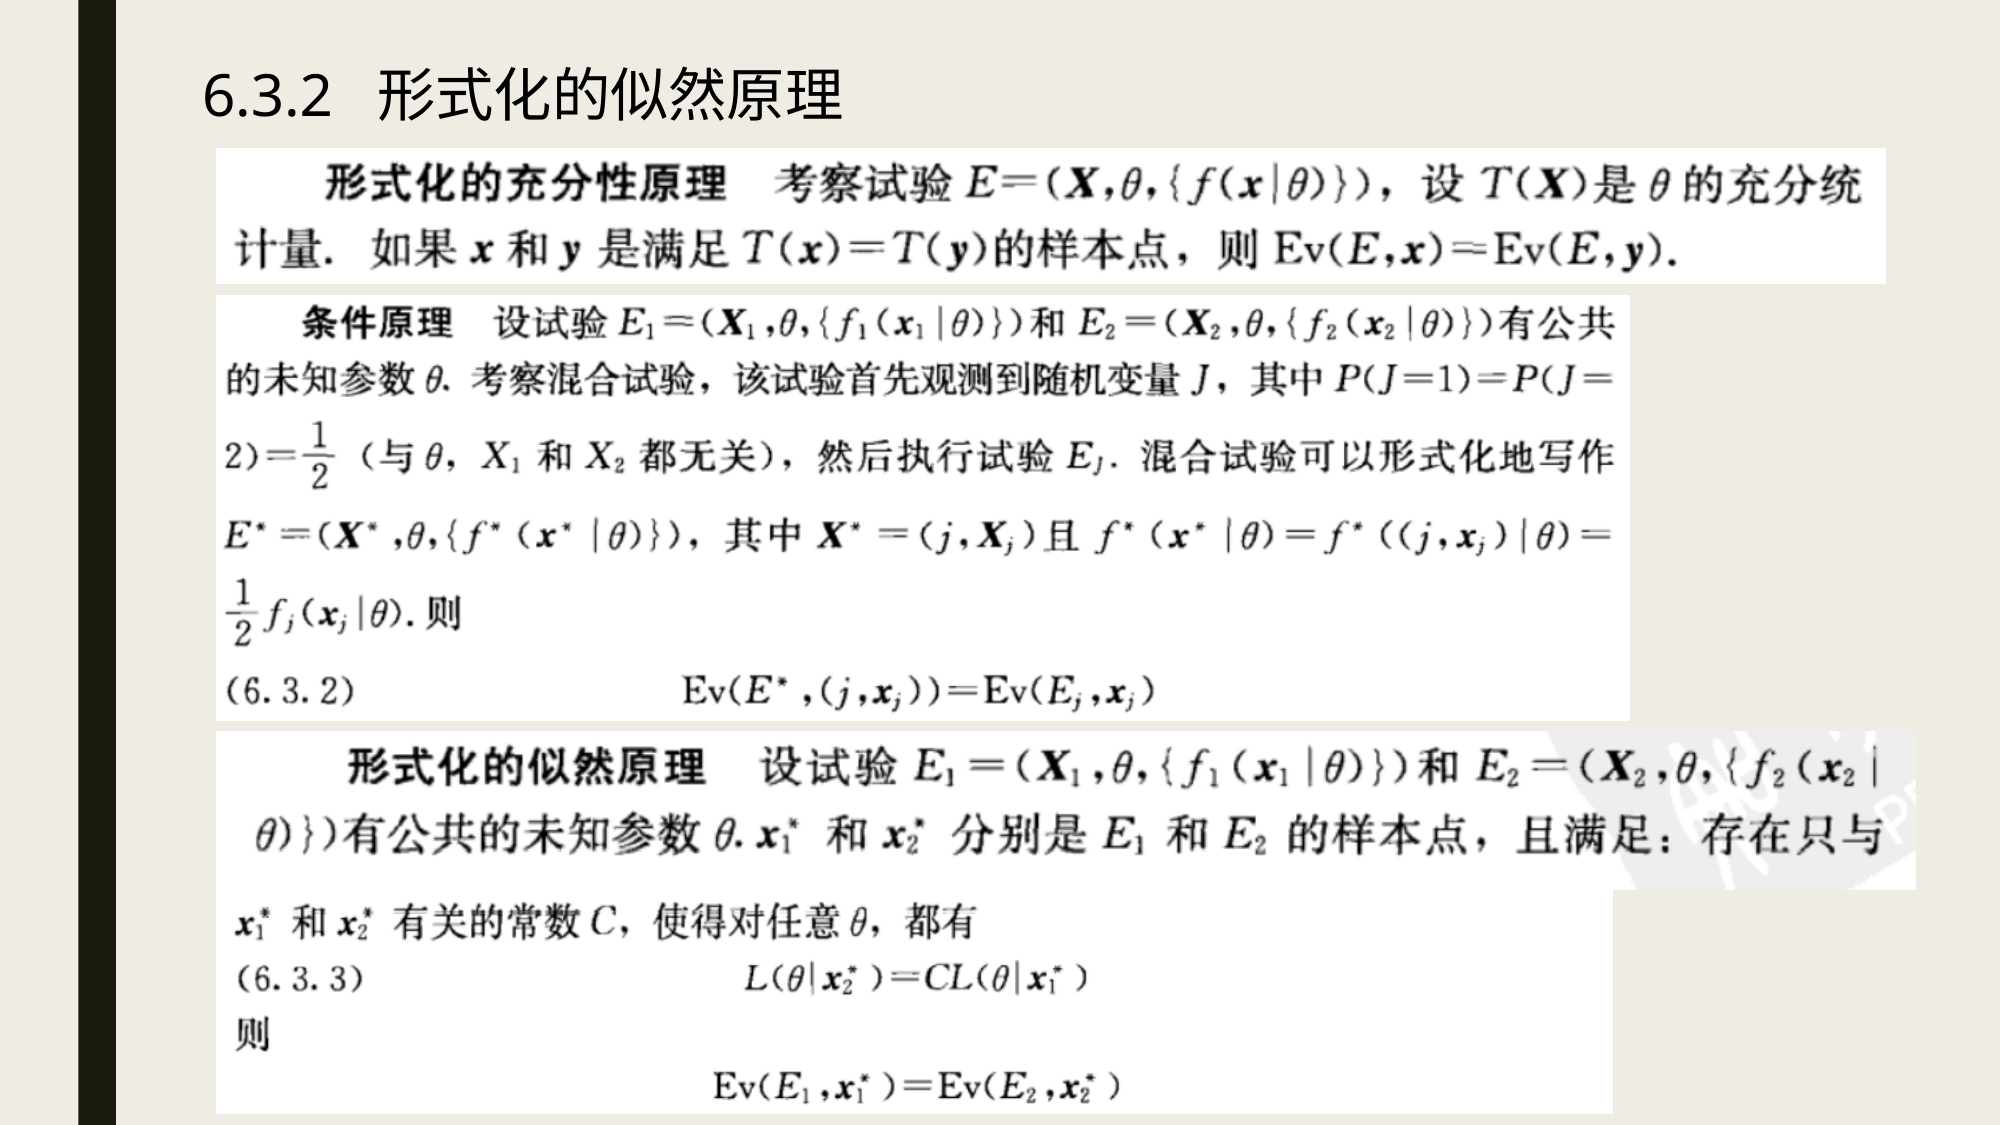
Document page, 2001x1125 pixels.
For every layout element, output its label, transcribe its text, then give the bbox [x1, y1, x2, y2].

picture [216, 295, 1630, 721]
text_box 6.3.2 形式化的似然原理 [112, 50, 954, 136]
picture [216, 731, 1916, 1114]
picture [216, 148, 1886, 284]
